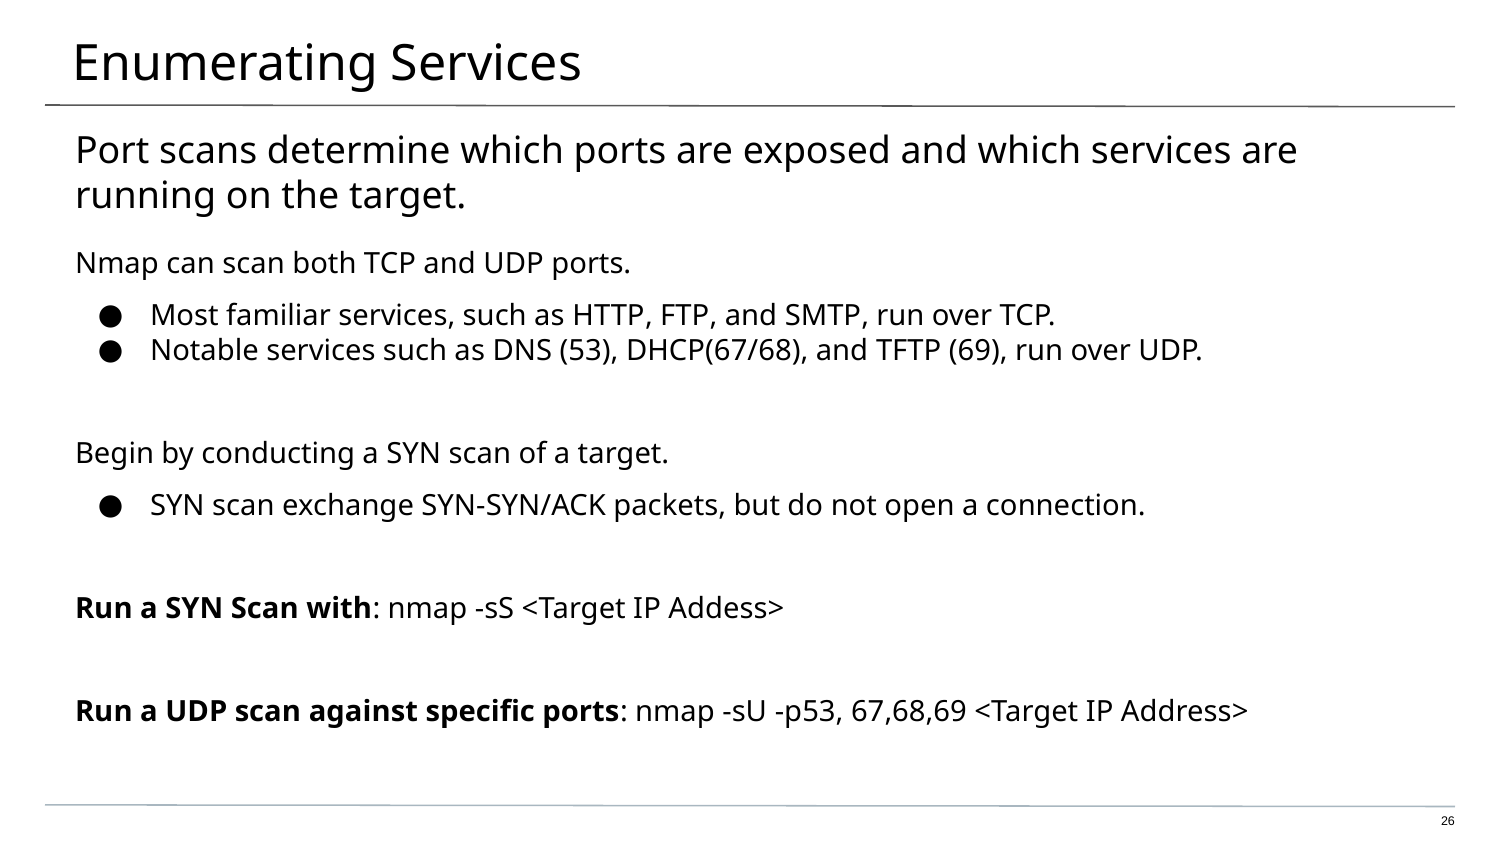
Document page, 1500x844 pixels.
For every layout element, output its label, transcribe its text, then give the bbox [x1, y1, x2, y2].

title Enumerating Services [0, 0, 1500, 88]
subtitle Port scans determine which ports are exposed and which services are running on the target. [0, 110, 1500, 171]
slide_number ‹#› [1412, 813, 1455, 831]
list Nmap can scan both TCP and UDP ports. Most familiar services, such as HTTP, FTP, and SMTP, run over TCP. Notable services such as DNS (53), DHCP(67/68), and TFTP (69), run over UDP. Begin by conducting a SYN scan of a target. SYN scan exchange SYN-SYN/ACK packets, but do not open a connection. Run a SYN Scan with: nmap -sS <Target IP Addess> Run a UDP scan against specific ports: nmap -sU -p53, 67,68,69 <Target IP Address> [0, 244, 1500, 805]
